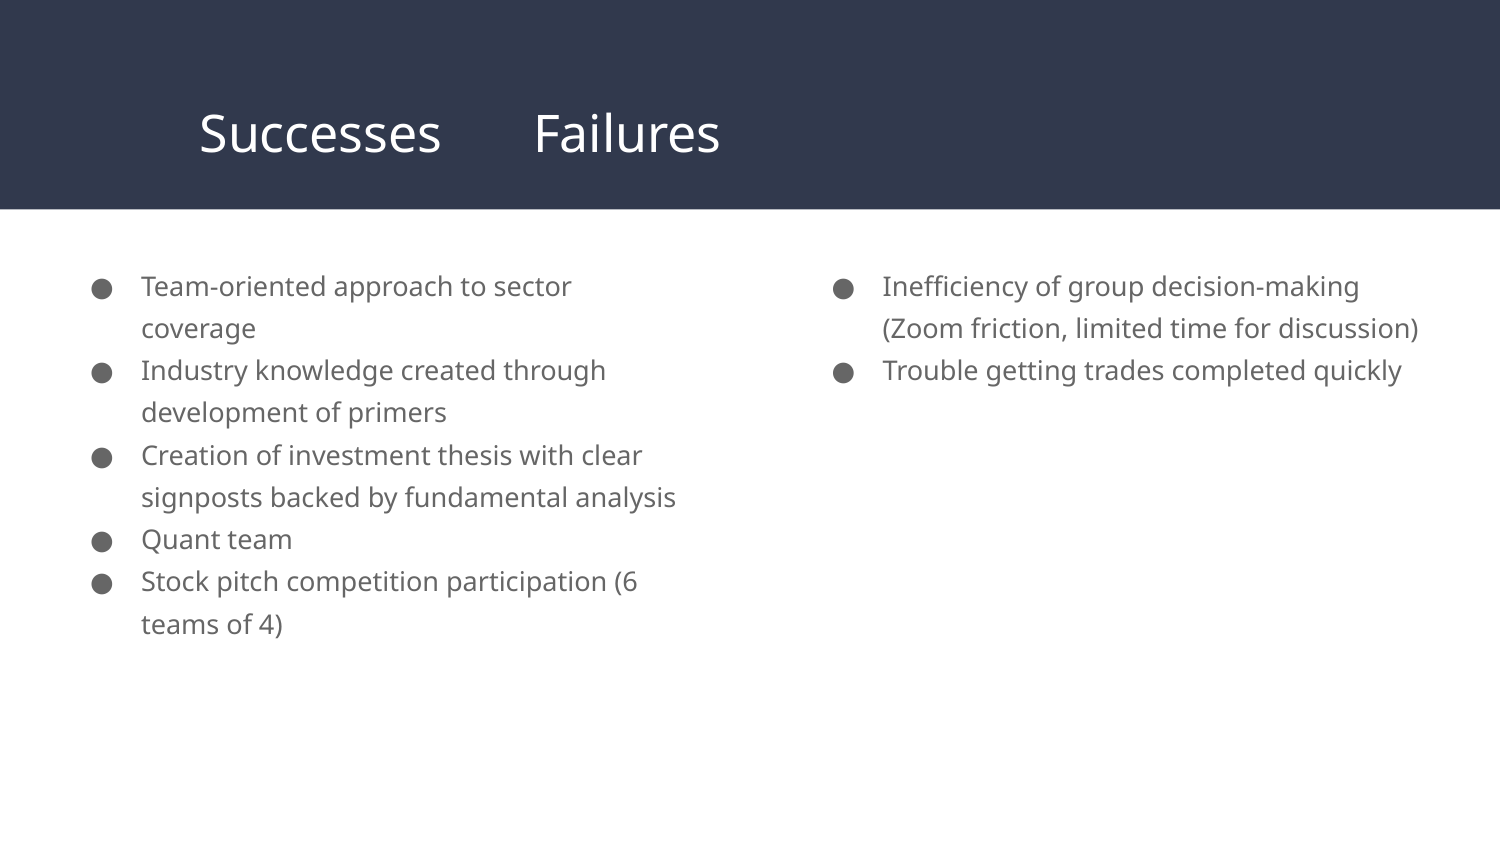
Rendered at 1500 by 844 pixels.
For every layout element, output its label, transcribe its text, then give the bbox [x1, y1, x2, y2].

list Inefficiency of group decision-making (Zoom friction, limited time for discussion) Trouble getting trades completed quickly [792, 247, 1449, 752]
title Successes Failures [51, 82, 1449, 185]
list Team-oriented approach to sector coverage Industry knowledge created through development of primers Creation of investment thesis with clear signposts backed by fundamental analysis Quant team Stock pitch competition participation (6 teams of 4) [51, 247, 708, 752]
